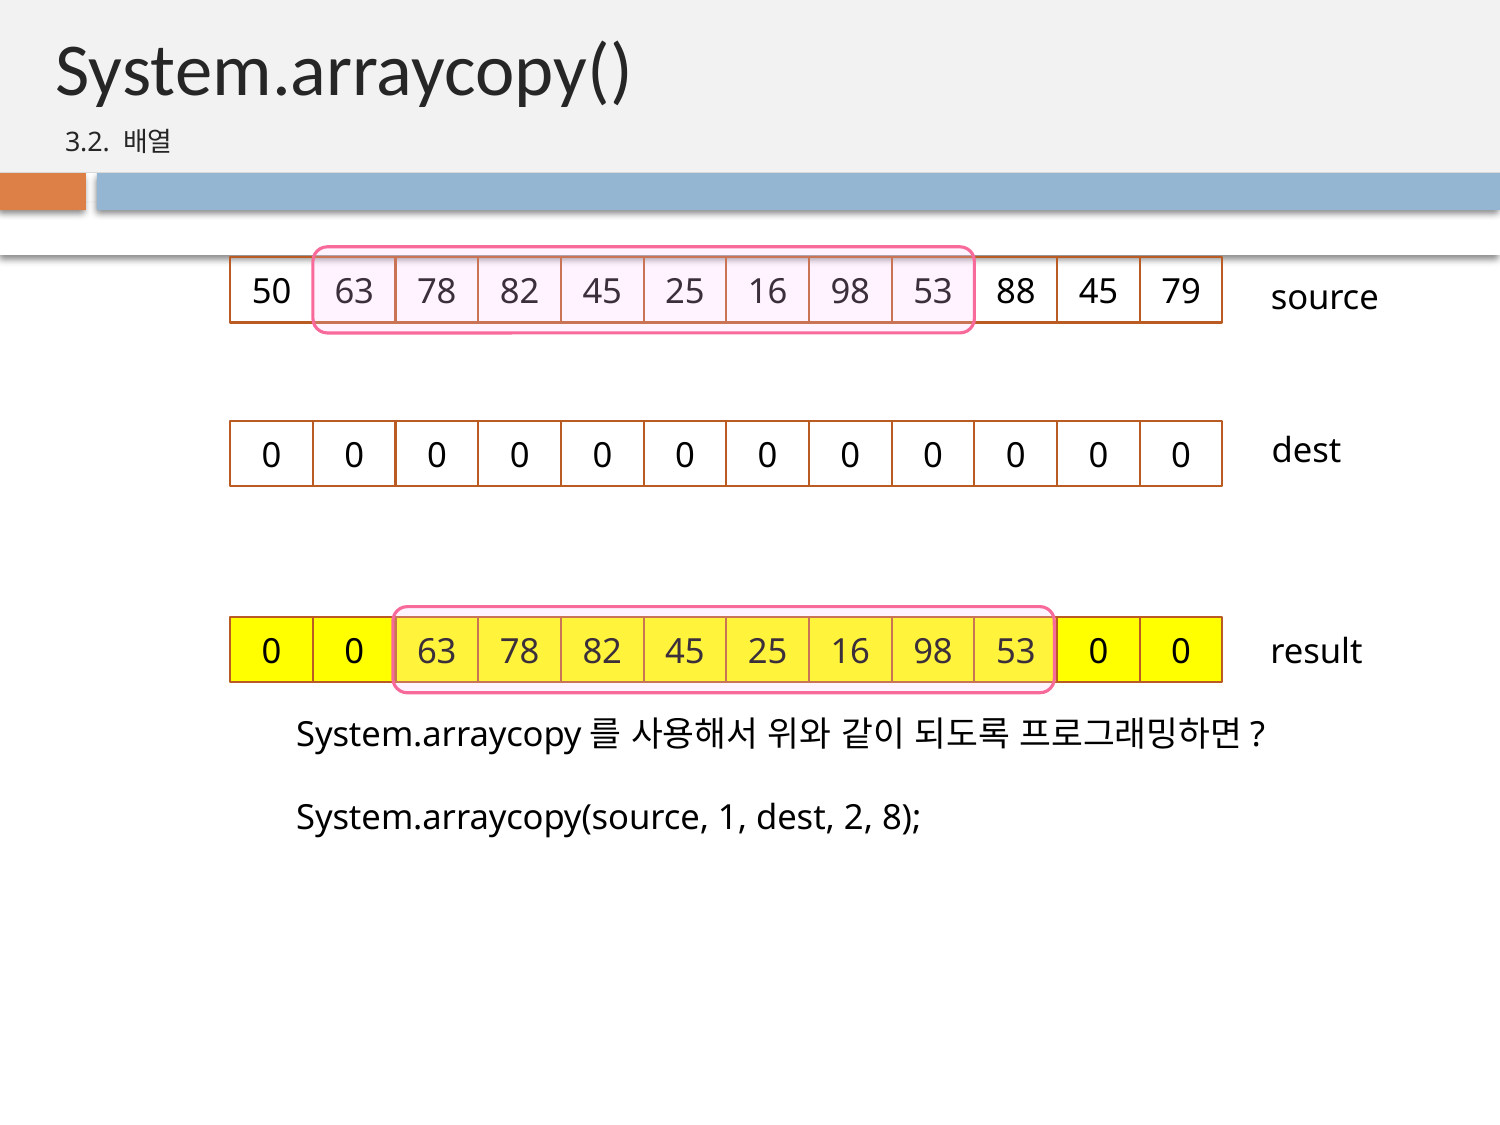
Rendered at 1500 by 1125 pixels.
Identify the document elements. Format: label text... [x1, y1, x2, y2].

text_box 0 [395, 420, 477, 487]
text_box 45 [1056, 256, 1139, 323]
text_box result [1255, 621, 1378, 679]
text_box 0 [312, 420, 395, 487]
text_box 0 [560, 420, 643, 487]
text_box 0 [314, 616, 391, 683]
text_box source [1256, 268, 1394, 325]
text_box 0 [643, 420, 725, 487]
text_box System.arraycopy를 사용해서 위와 같이 되도록 프로그래밍하면? System.arraycopy(source, 1, dest, 2, 8); [281, 704, 1281, 885]
text_box 88 [976, 256, 1056, 323]
text_box 0 [808, 420, 891, 487]
text_box 0 [891, 420, 974, 487]
text_box 0 [974, 420, 1056, 487]
text_box 0 [1139, 616, 1223, 683]
text_box [311, 245, 976, 335]
text_box 0 [477, 420, 560, 487]
list 3.2. 배열 [53, 117, 1447, 169]
title System.arraycopy() [55, 19, 1447, 111]
text_box 0 [1056, 616, 1139, 683]
text_box 0 [229, 616, 314, 683]
text_box 50 [229, 256, 311, 323]
text_box 0 [1139, 420, 1223, 487]
text_box dest [1256, 420, 1357, 477]
text_box 0 [725, 420, 808, 487]
text_box [391, 605, 1056, 695]
text_box 0 [1056, 420, 1139, 487]
text_box 0 [229, 420, 312, 487]
text_box 79 [1139, 256, 1223, 323]
